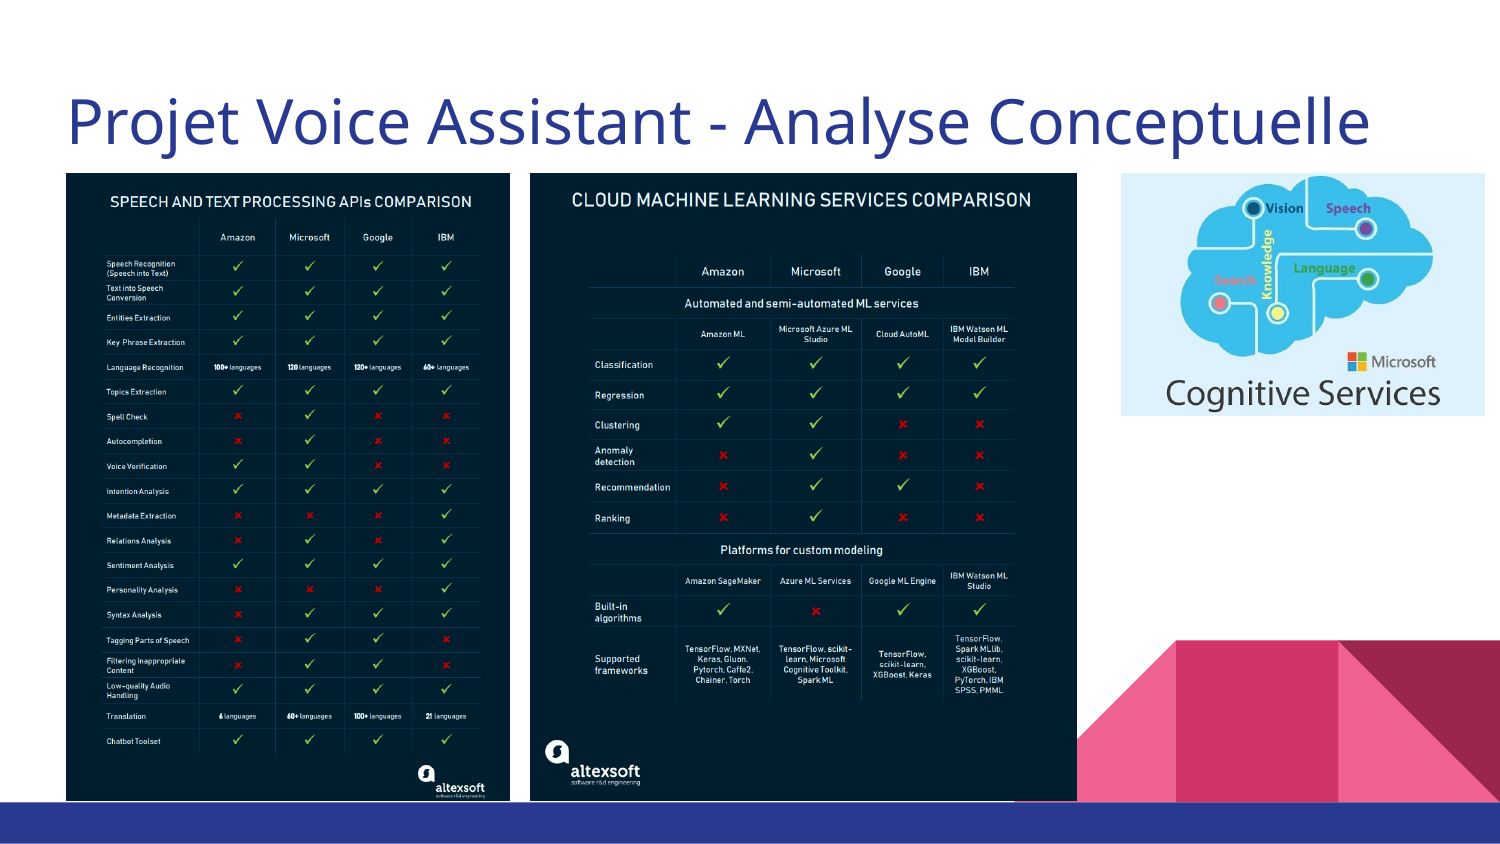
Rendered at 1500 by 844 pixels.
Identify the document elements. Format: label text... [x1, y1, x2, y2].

picture [1120, 173, 1485, 417]
picture [65, 173, 510, 801]
title Projet Voice Assistant - Analyse Conceptuelle [51, 67, 1449, 167]
picture [530, 173, 1078, 801]
